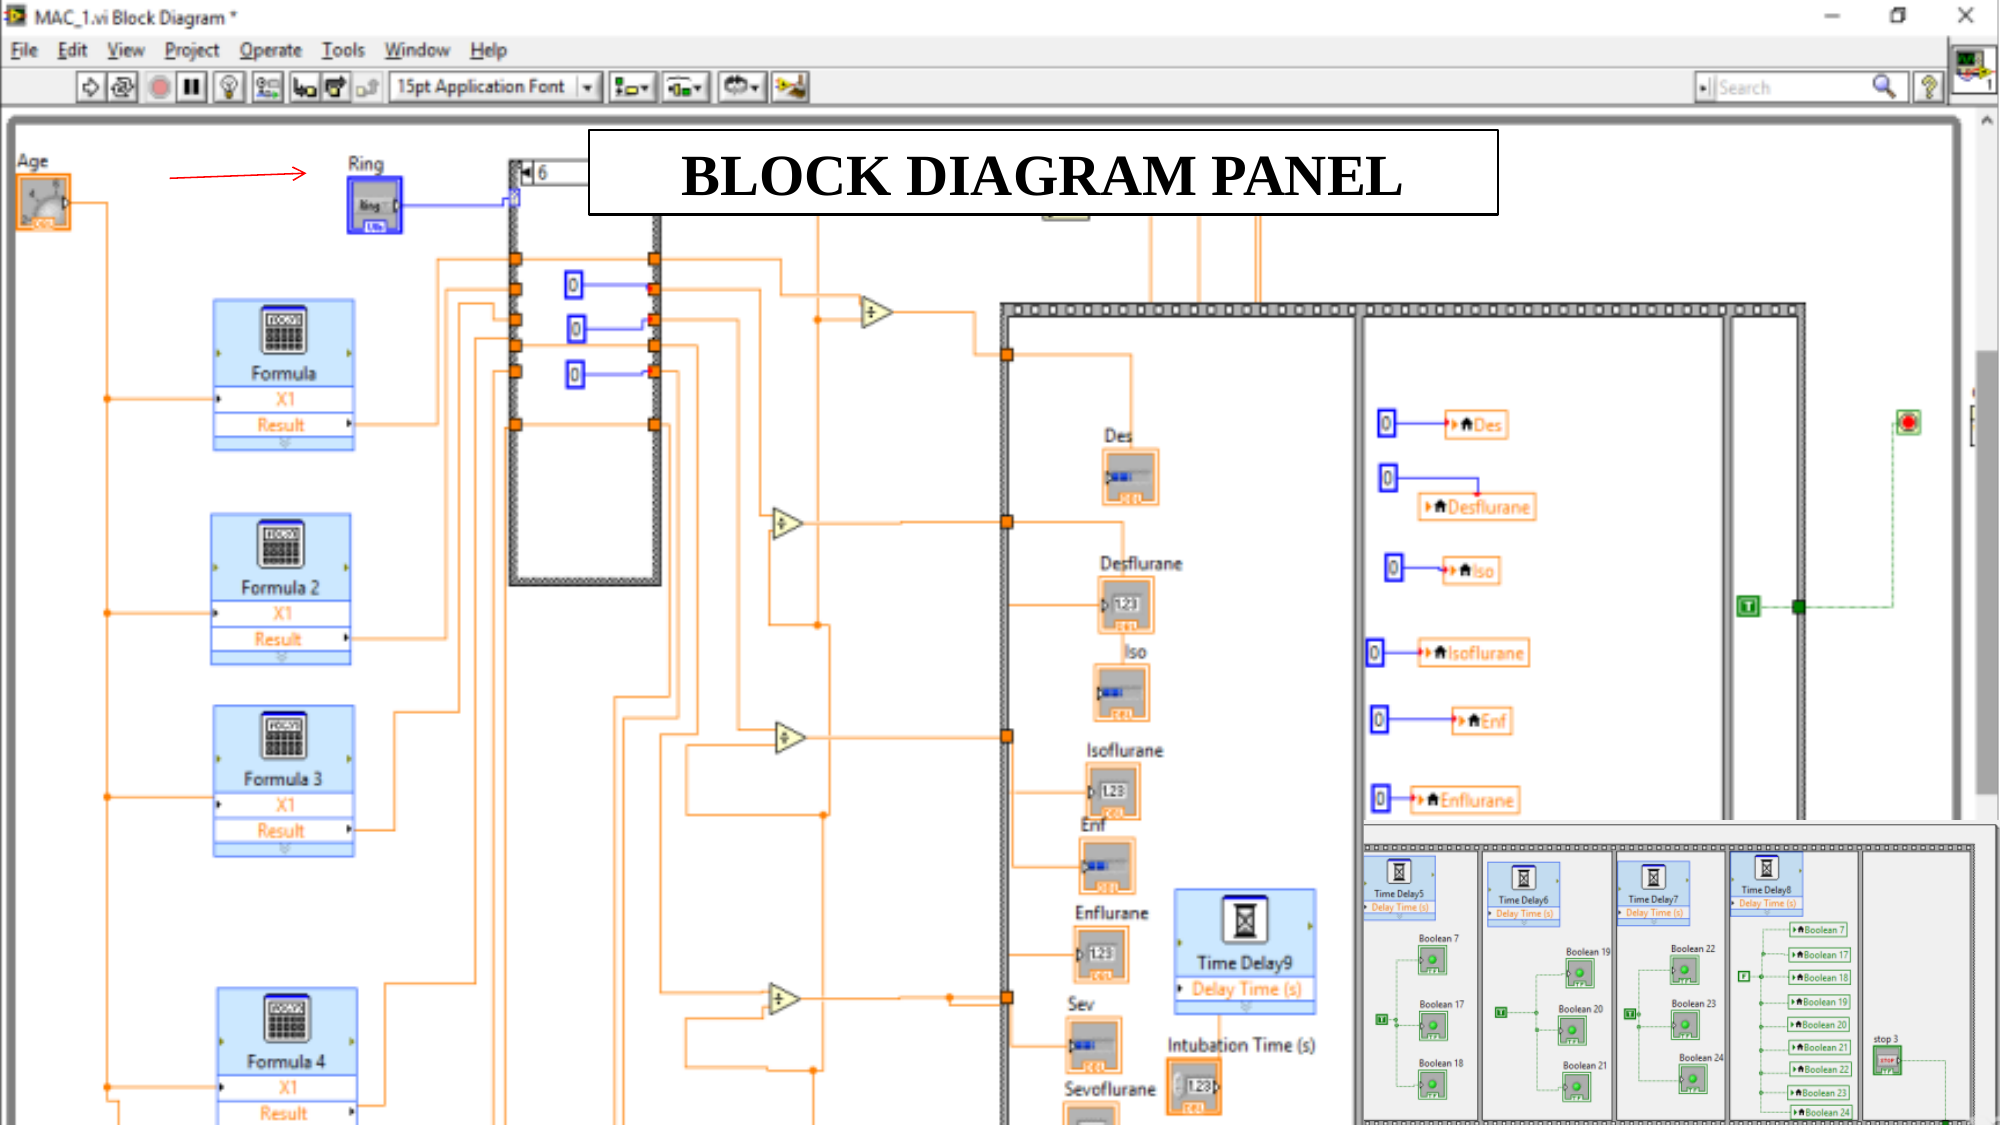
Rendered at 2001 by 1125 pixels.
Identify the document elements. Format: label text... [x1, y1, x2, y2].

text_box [169, 172, 307, 179]
text_box BLOCK DIAGRAM PANEL [588, 129, 1499, 216]
picture [0, 0, 2001, 1125]
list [1363, 820, 2000, 1125]
